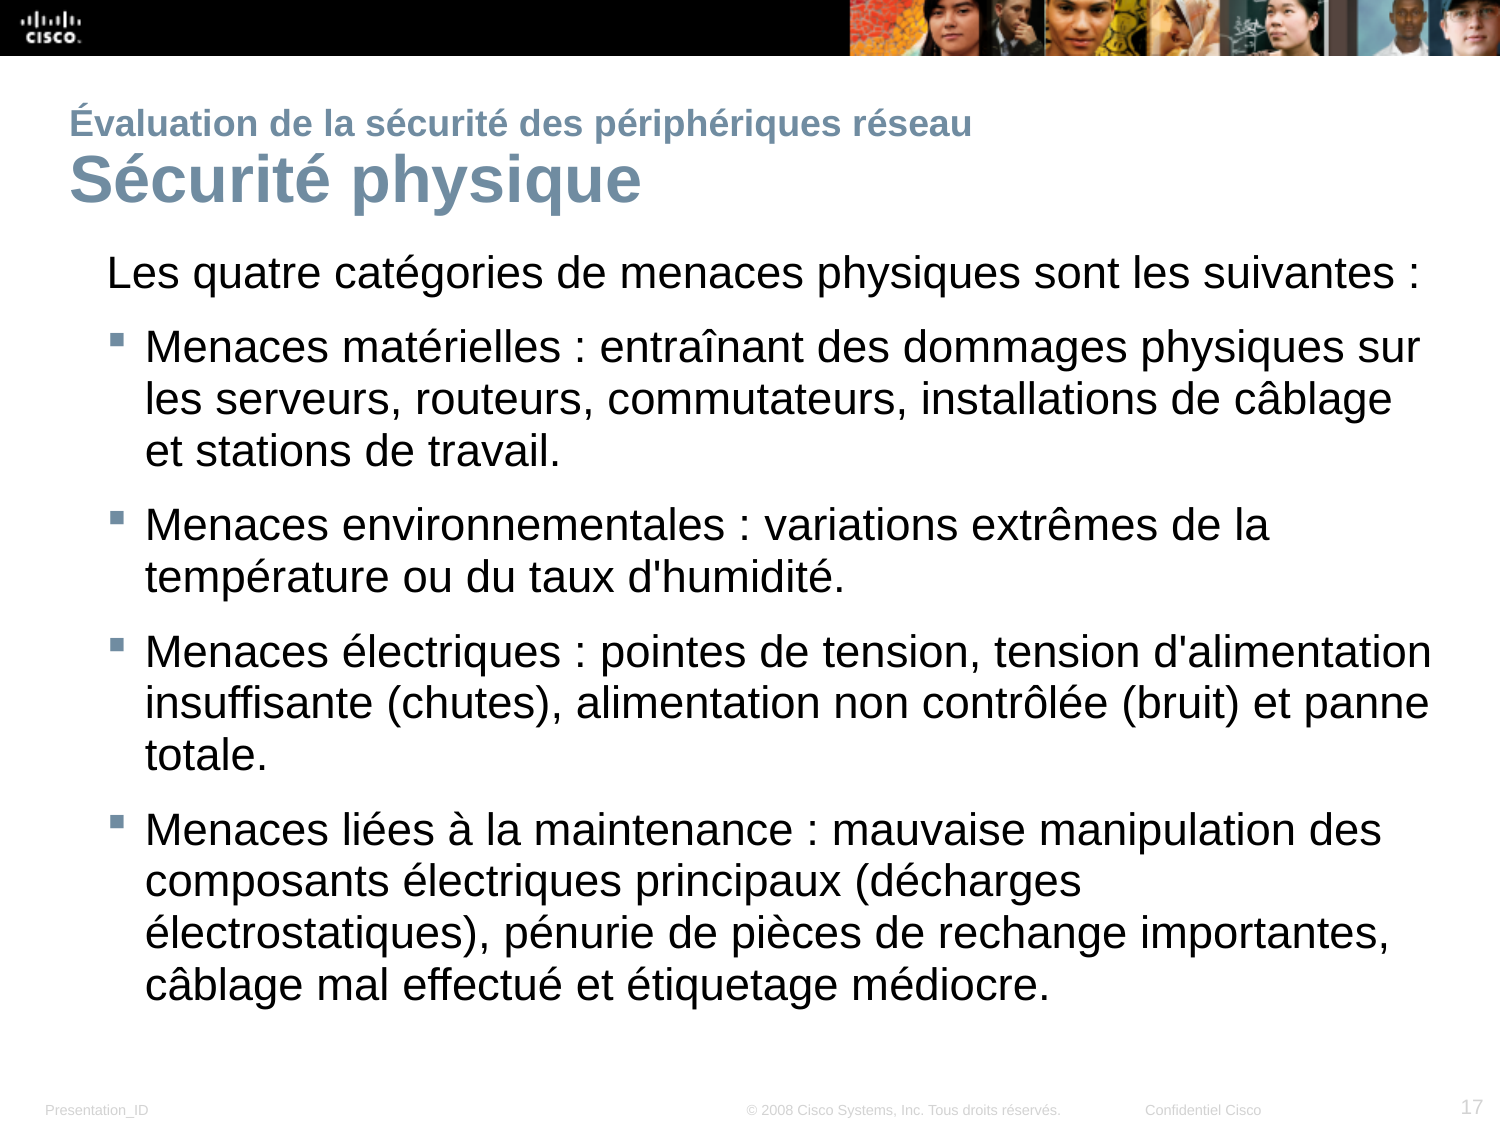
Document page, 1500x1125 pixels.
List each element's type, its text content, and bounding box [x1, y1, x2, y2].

title Évaluation de la sécurité des périphériques réseau Sécurité physique [55, 80, 1444, 224]
list Les quatre catégories de menaces physiques sont les suivantes : Menaces matérielles : entraînant des dommages physiques sur les serveurs, routeurs, commutateurs, installations de câblage et stations de travail. Menaces environnementales : variations extrêmes de la température ou du taux d'humidité. Menaces électriques : pointes de tension, tension d'alimentation insuffisante (chutes), alimentation non contrôlée (bruit) et panne totale. Menaces liées à la maintenance : mauvaise manipulation des composants électriques principaux (décharges électrostatiques), pénurie de pièces de rechange importantes, câblage mal effectué et étiquetage médiocre. [92, 239, 1453, 1055]
picture [0, 0, 1500, 56]
